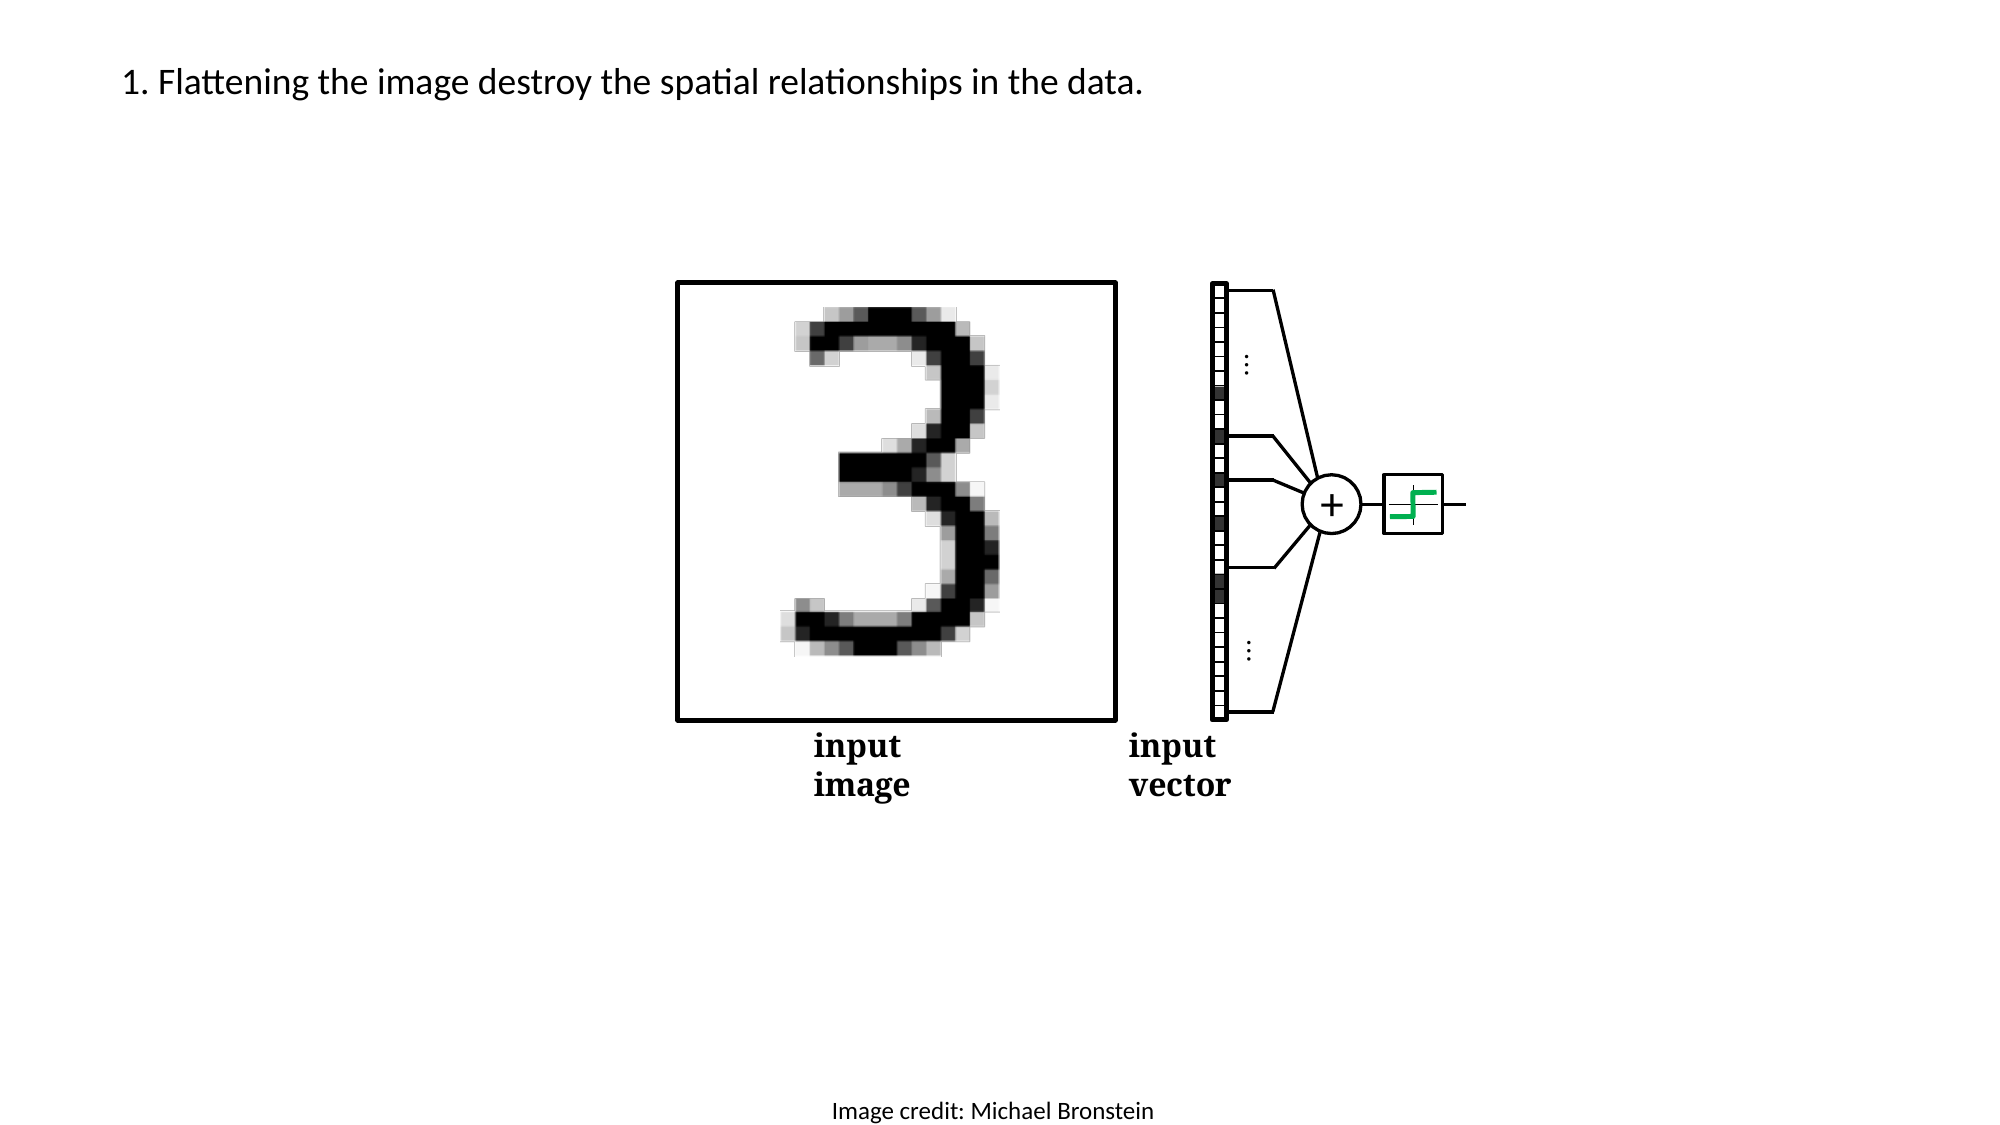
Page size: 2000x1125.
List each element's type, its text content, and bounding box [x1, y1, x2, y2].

text_box input vector [1127, 723, 1314, 803]
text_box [1209, 281, 1363, 723]
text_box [1227, 288, 1466, 714]
text_box input image [812, 723, 998, 803]
text_box Image credit: Michael Bronstein [562, 1087, 1425, 1125]
text_box 1. Flattening the image destroy the spatial relationships in the data. [106, 49, 1186, 110]
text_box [675, 280, 1118, 723]
